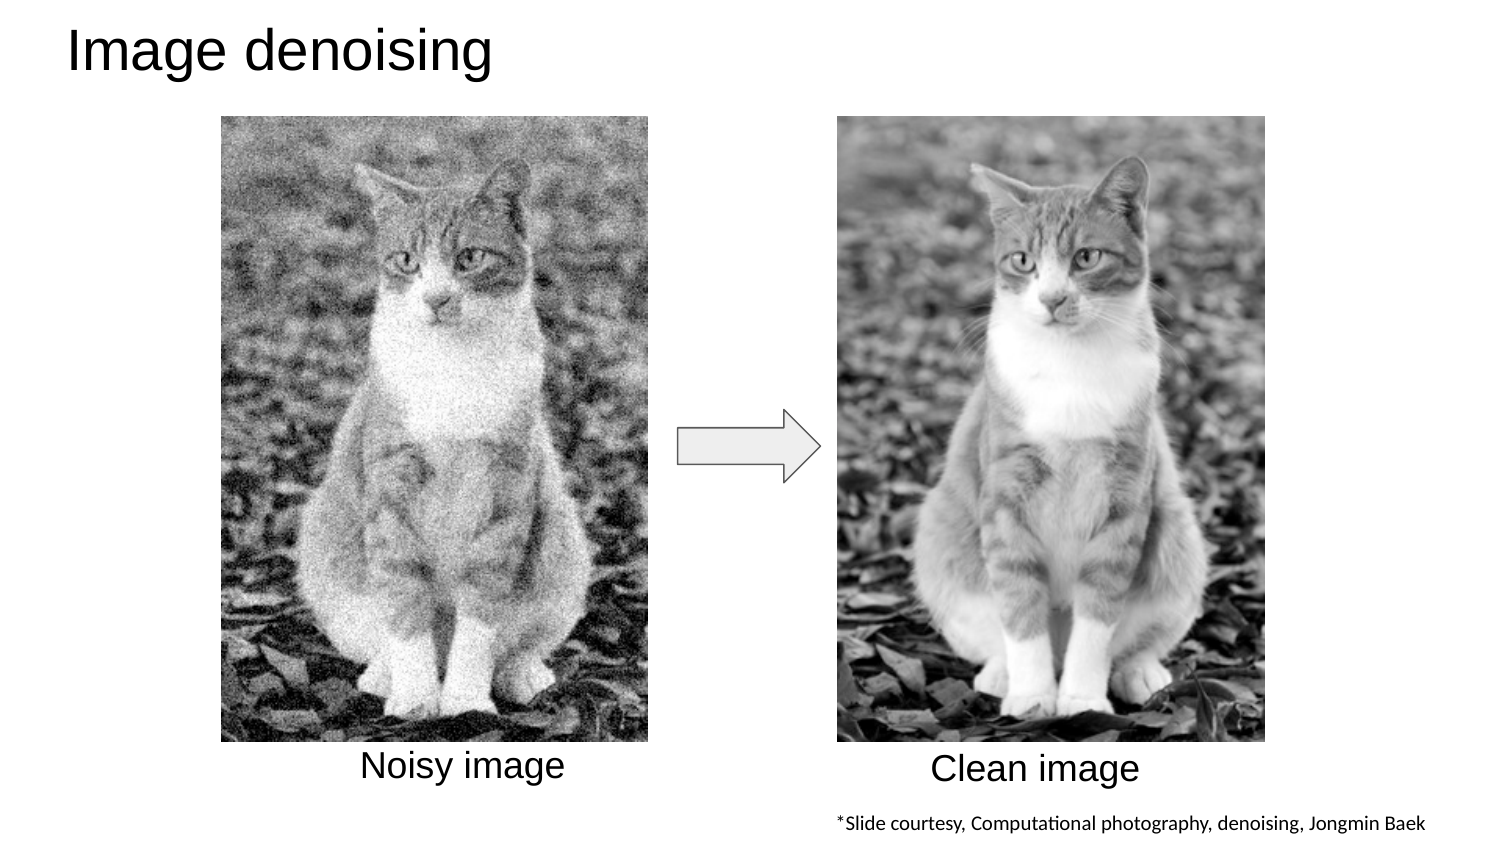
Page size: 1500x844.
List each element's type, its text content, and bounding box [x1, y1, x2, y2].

picture [220, 116, 648, 742]
title Noisy image [344, 750, 613, 799]
text_box *Slide courtesy, Computational photography, denoising, Jongmin Baek [820, 785, 1500, 844]
title Clean image [915, 750, 1184, 785]
picture [837, 116, 1265, 742]
title Image denoising [51, 0, 1449, 92]
text_box [677, 409, 821, 483]
